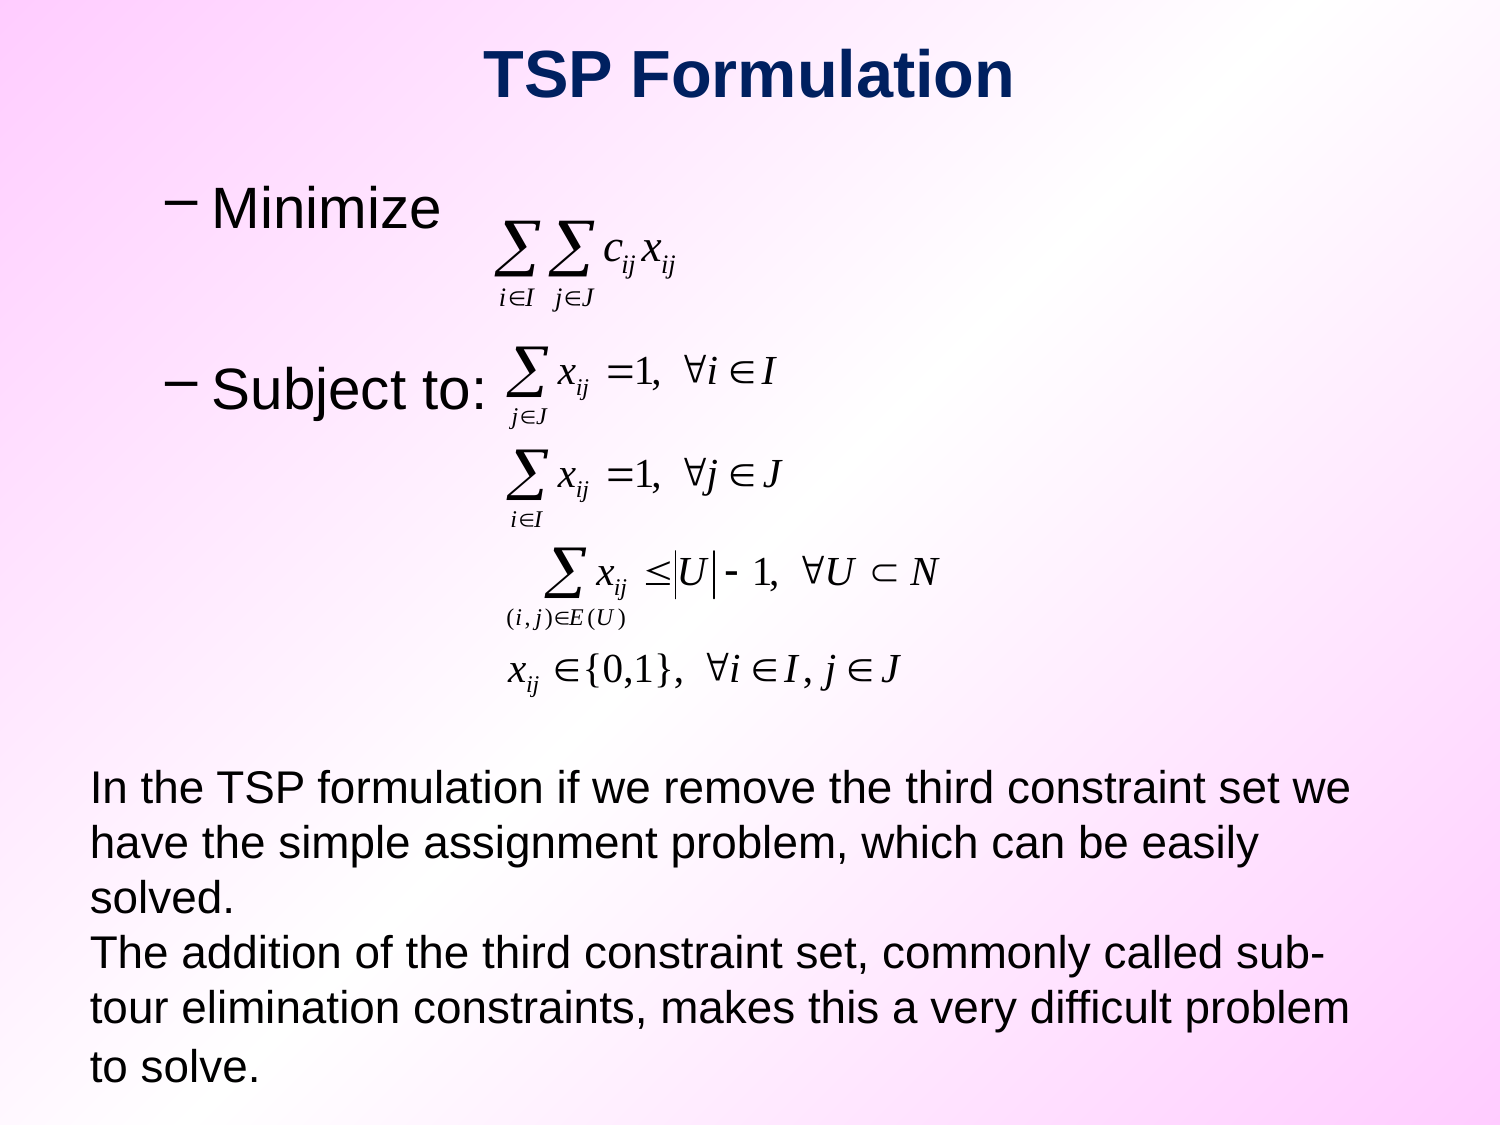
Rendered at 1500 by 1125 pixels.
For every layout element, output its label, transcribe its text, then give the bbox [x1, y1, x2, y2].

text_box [487, 212, 688, 323]
text_box In the TSP formulation if we remove the third constraint set we have the simple assignment problem, which can be easily solved. The addition of the third constraint set, commonly called sub-tour elimination constraints, makes this a very difficult problem to solve. [74, 750, 1413, 1100]
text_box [499, 337, 950, 705]
title TSP Formulation [75, 24, 1425, 118]
list Minimize Subject to: [75, 162, 1425, 905]
